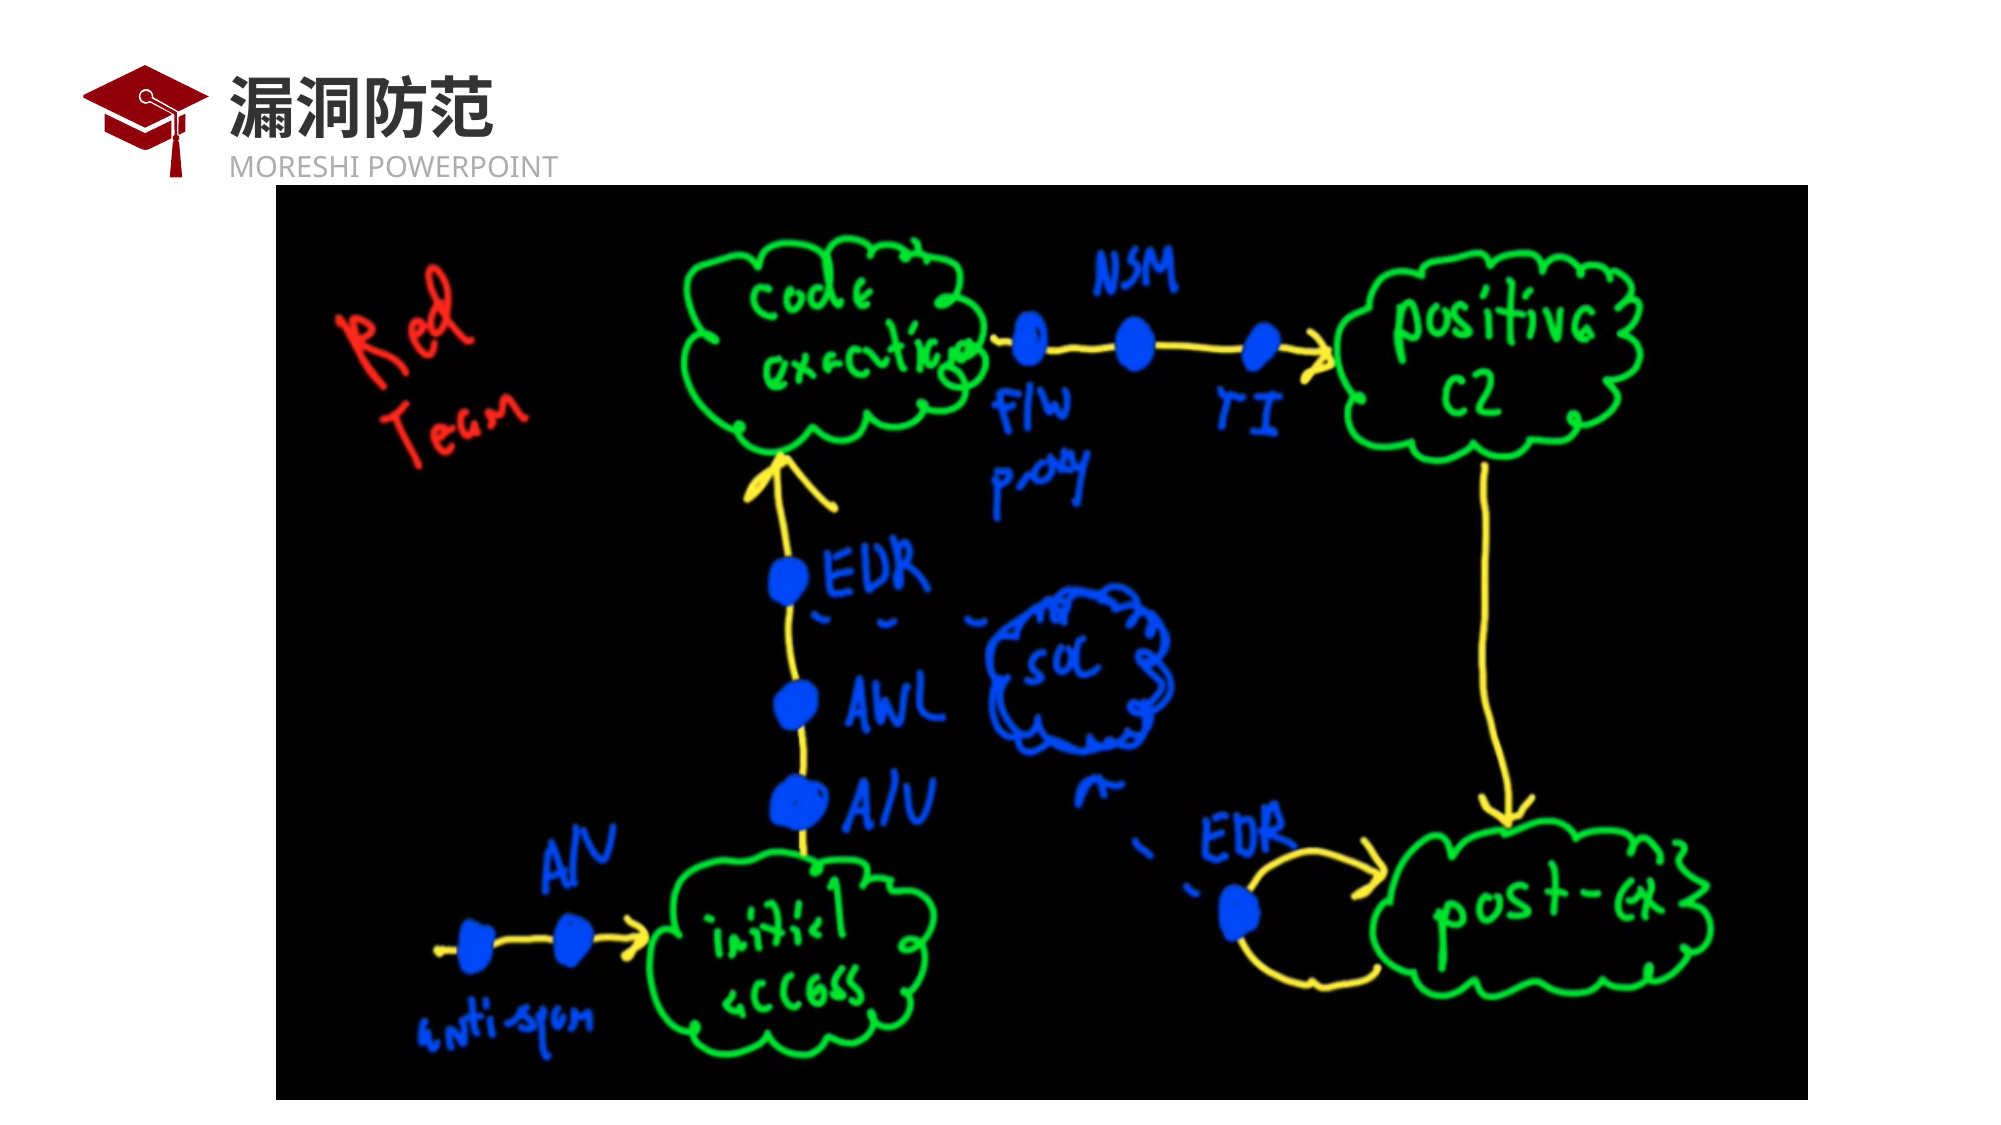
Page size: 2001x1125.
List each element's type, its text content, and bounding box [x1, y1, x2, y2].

title 漏洞防范 [213, 55, 1406, 168]
picture [276, 185, 1808, 1100]
